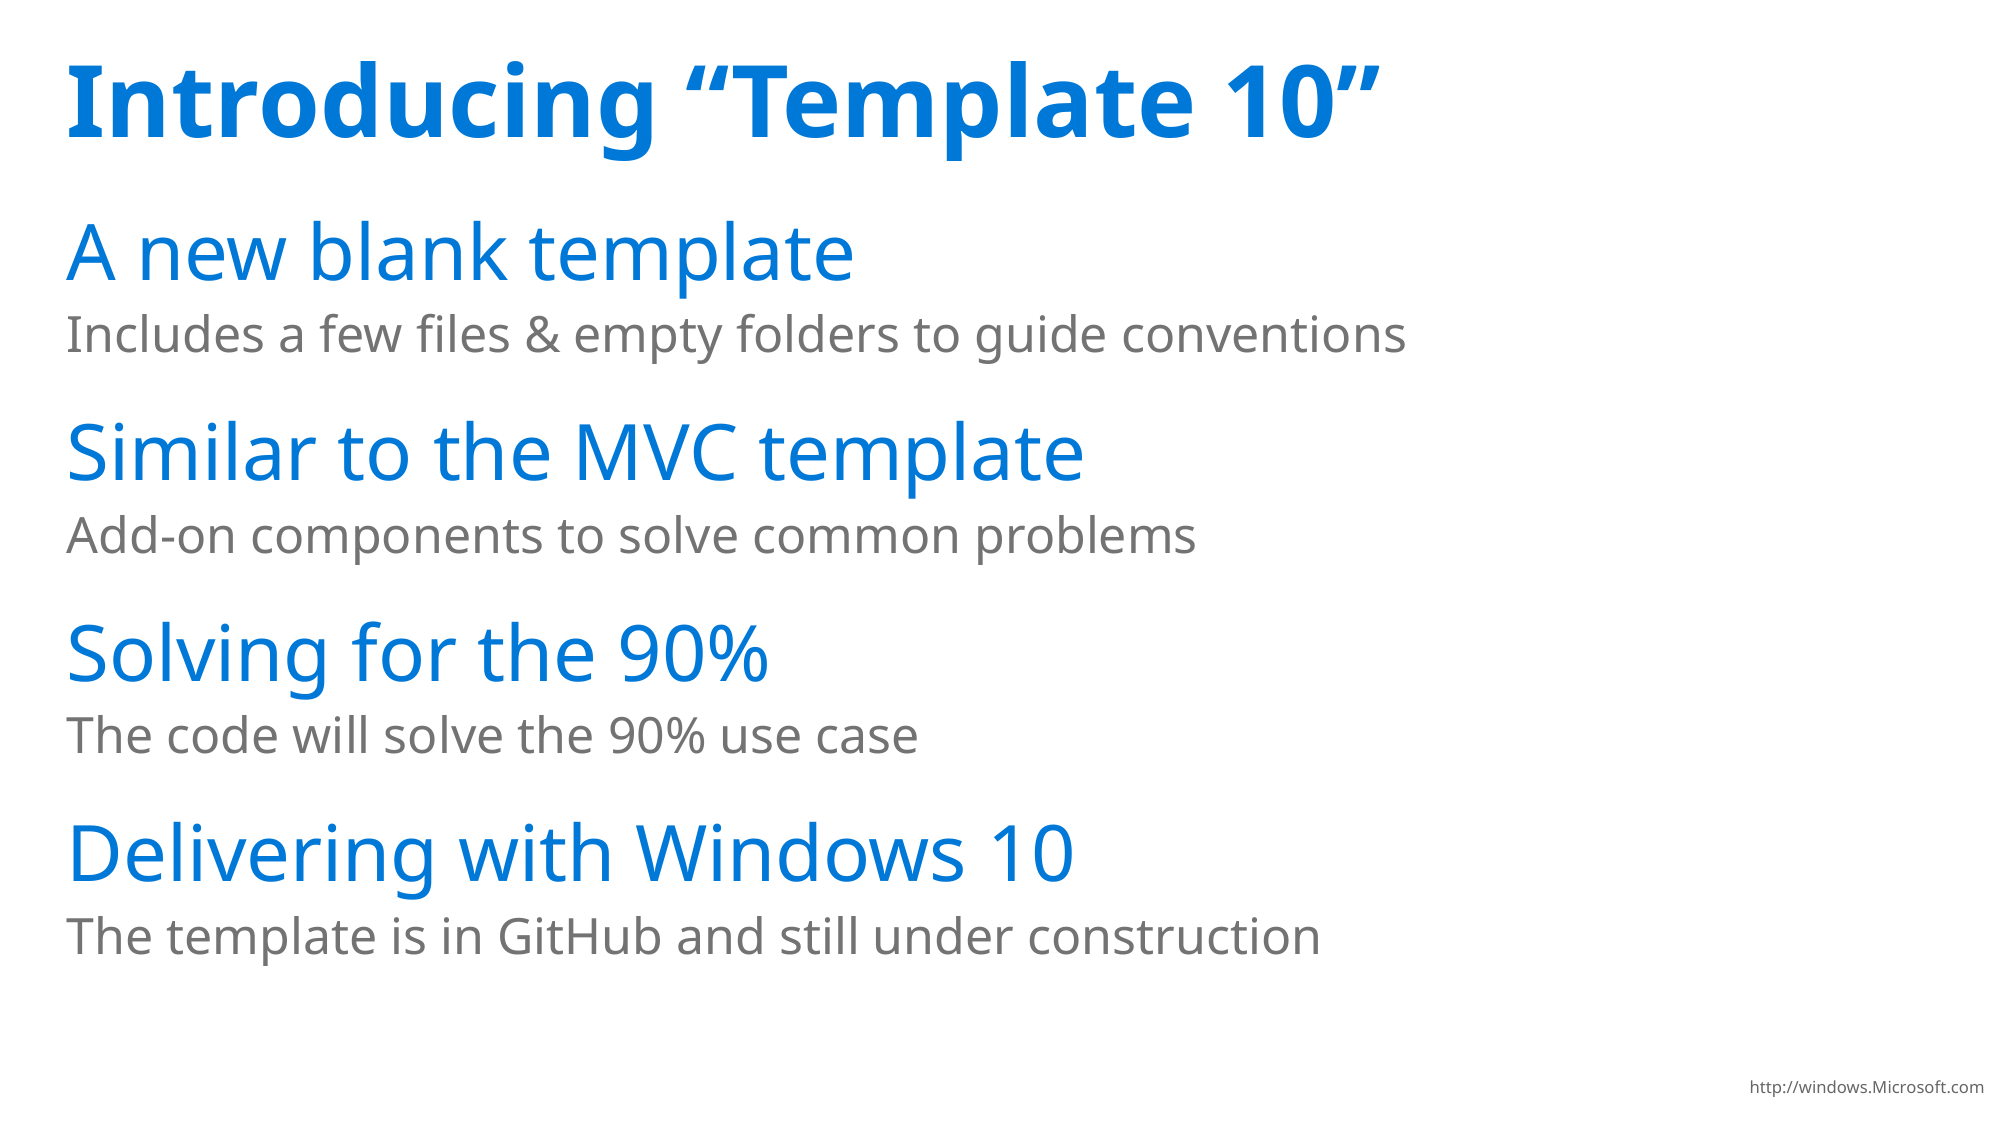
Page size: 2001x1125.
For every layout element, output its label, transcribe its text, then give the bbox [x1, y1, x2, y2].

title Introducing “Template 10” [44, 33, 1956, 195]
list A new blank template Includes a few files & empty folders to guide conventions Similar to the MVC template Add-on components to solve common problems Solving for the 90% The code will solve the 90% use case Delivering with Windows 10 The template is in GitHub and still under construction [44, 195, 1956, 991]
